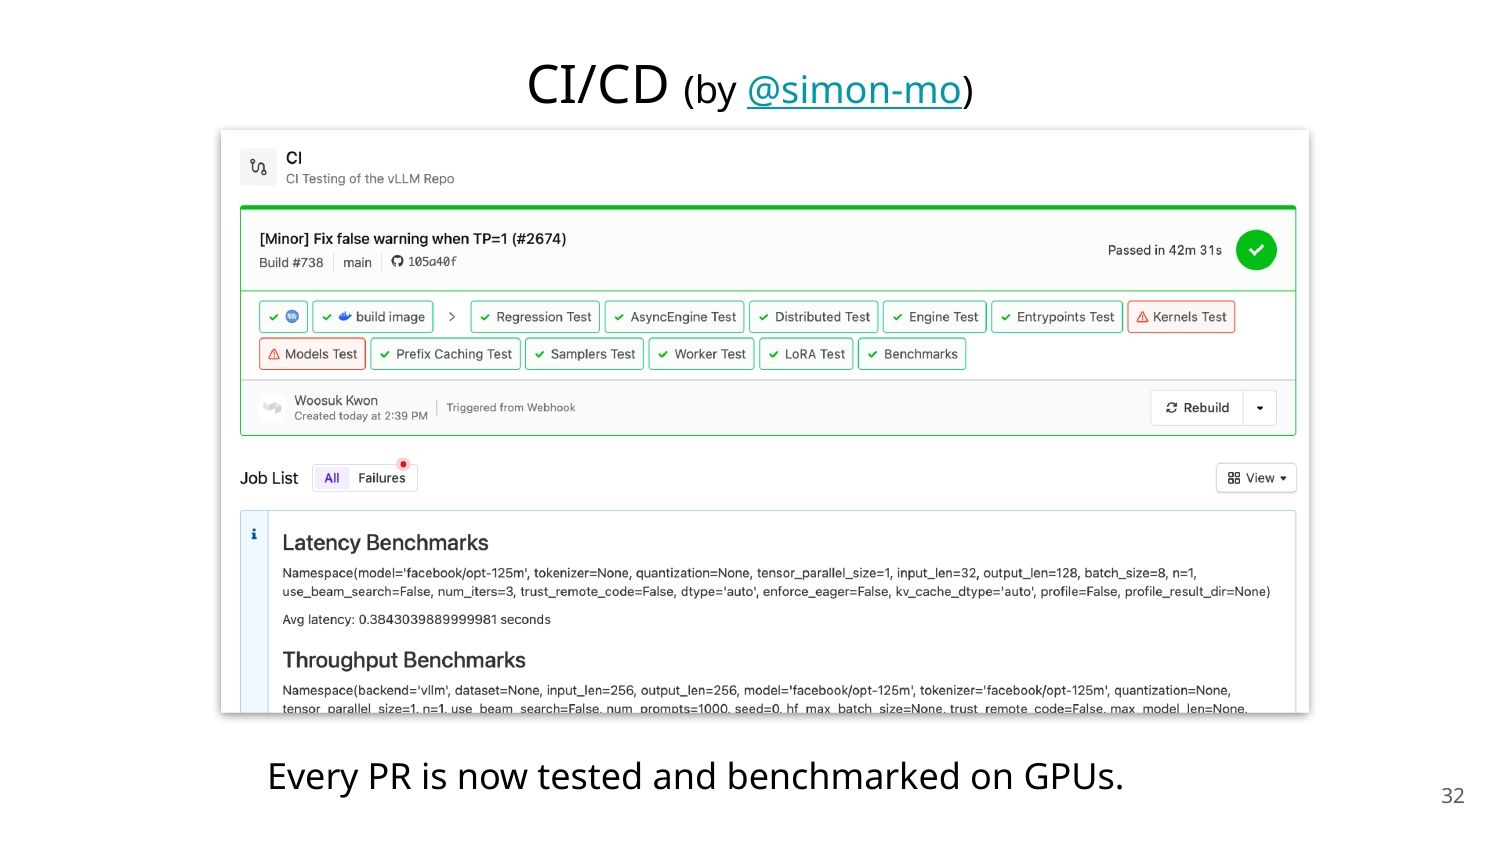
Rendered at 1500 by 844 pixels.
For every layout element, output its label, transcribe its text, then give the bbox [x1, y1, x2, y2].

picture [221, 130, 1309, 713]
slide_number ‹#› [1389, 764, 1480, 830]
title CI/CD (by @simon-mo) [51, 35, 1449, 130]
list Every PR is now tested and benchmarked on GPUs. [180, 731, 1384, 812]
